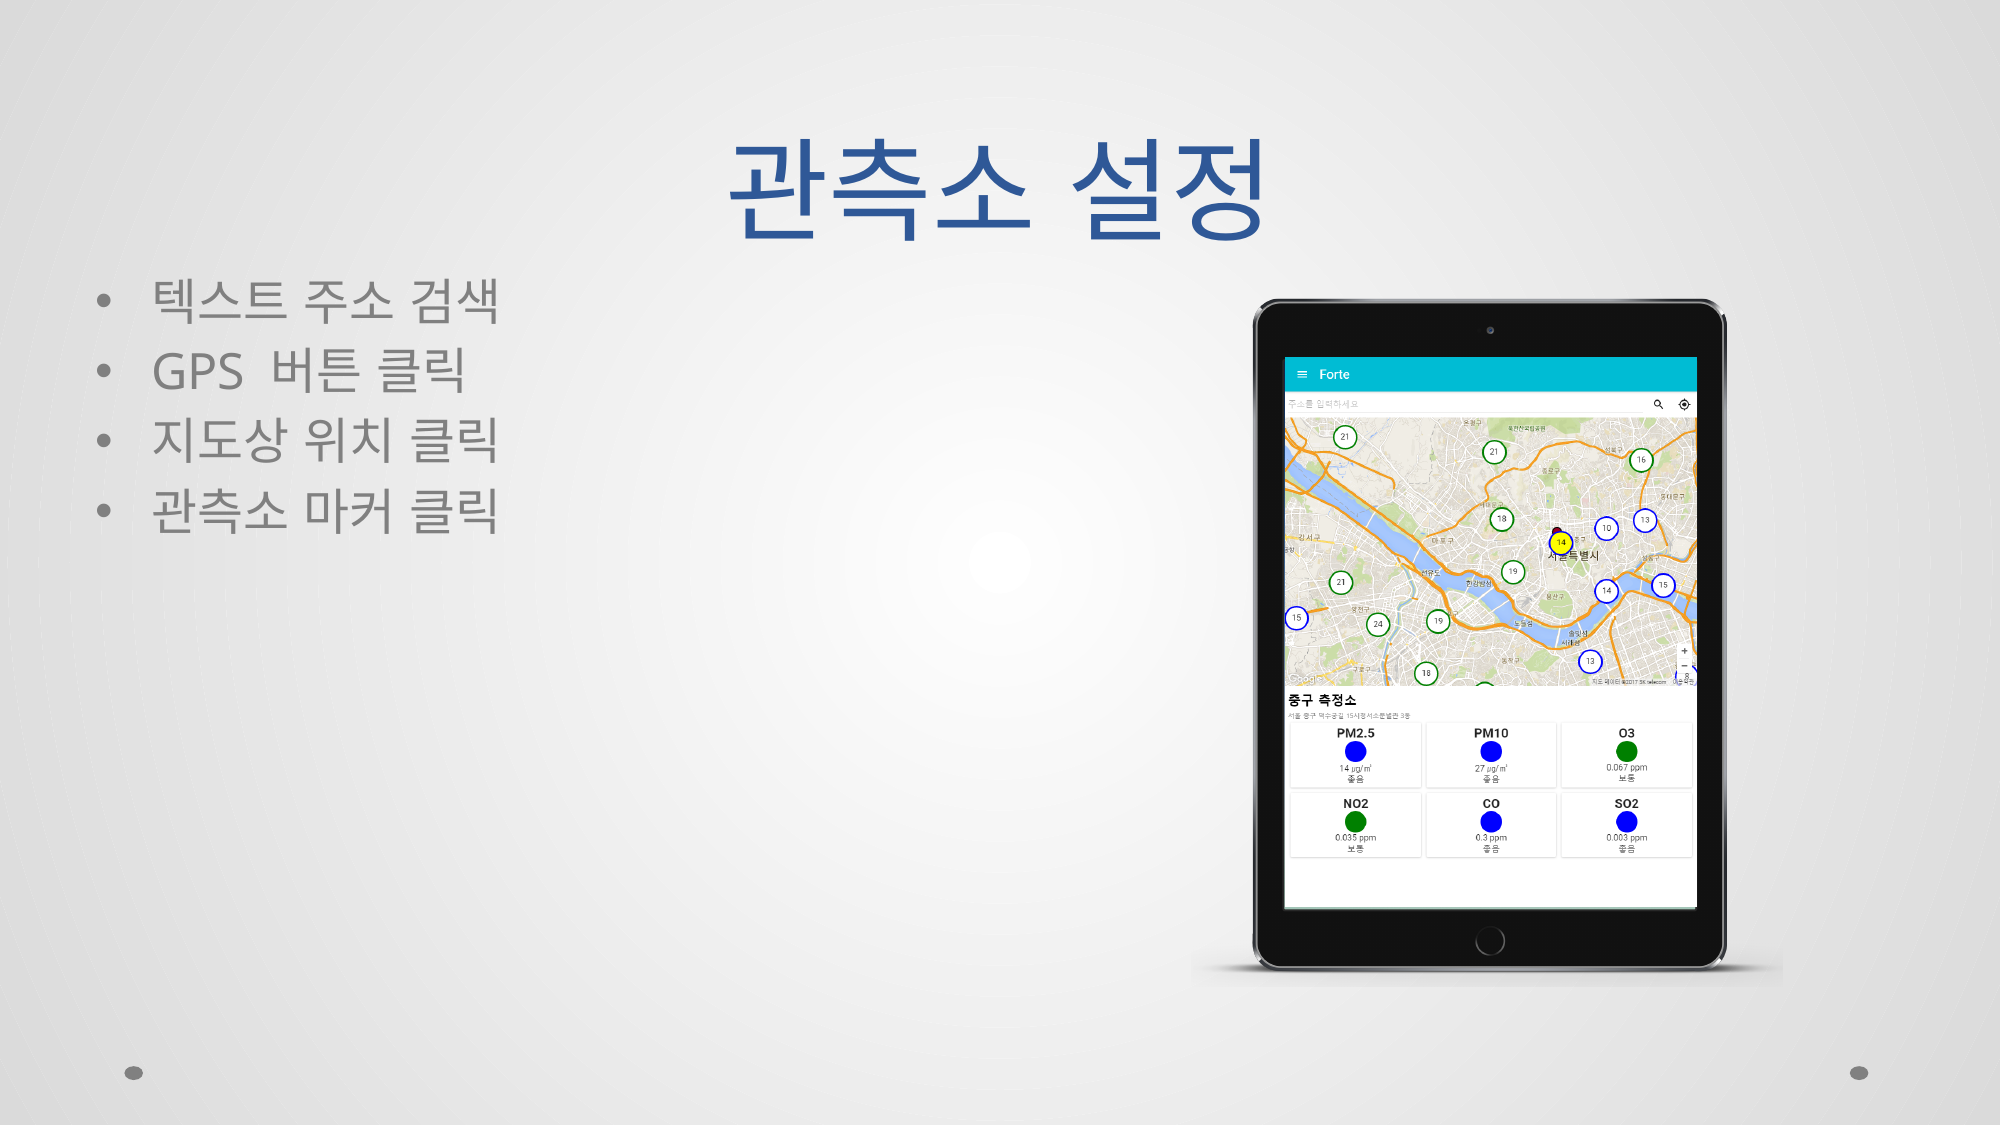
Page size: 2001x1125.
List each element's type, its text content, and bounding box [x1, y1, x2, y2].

picture [1191, 280, 1784, 987]
list 텍스트 주소 검색 GPS 버튼 클릭 지도상 위치 클릭 관측소 마커 클릭 [80, 262, 964, 1005]
title 관측소 설정 [99, 0, 1900, 263]
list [1285, 357, 1697, 907]
